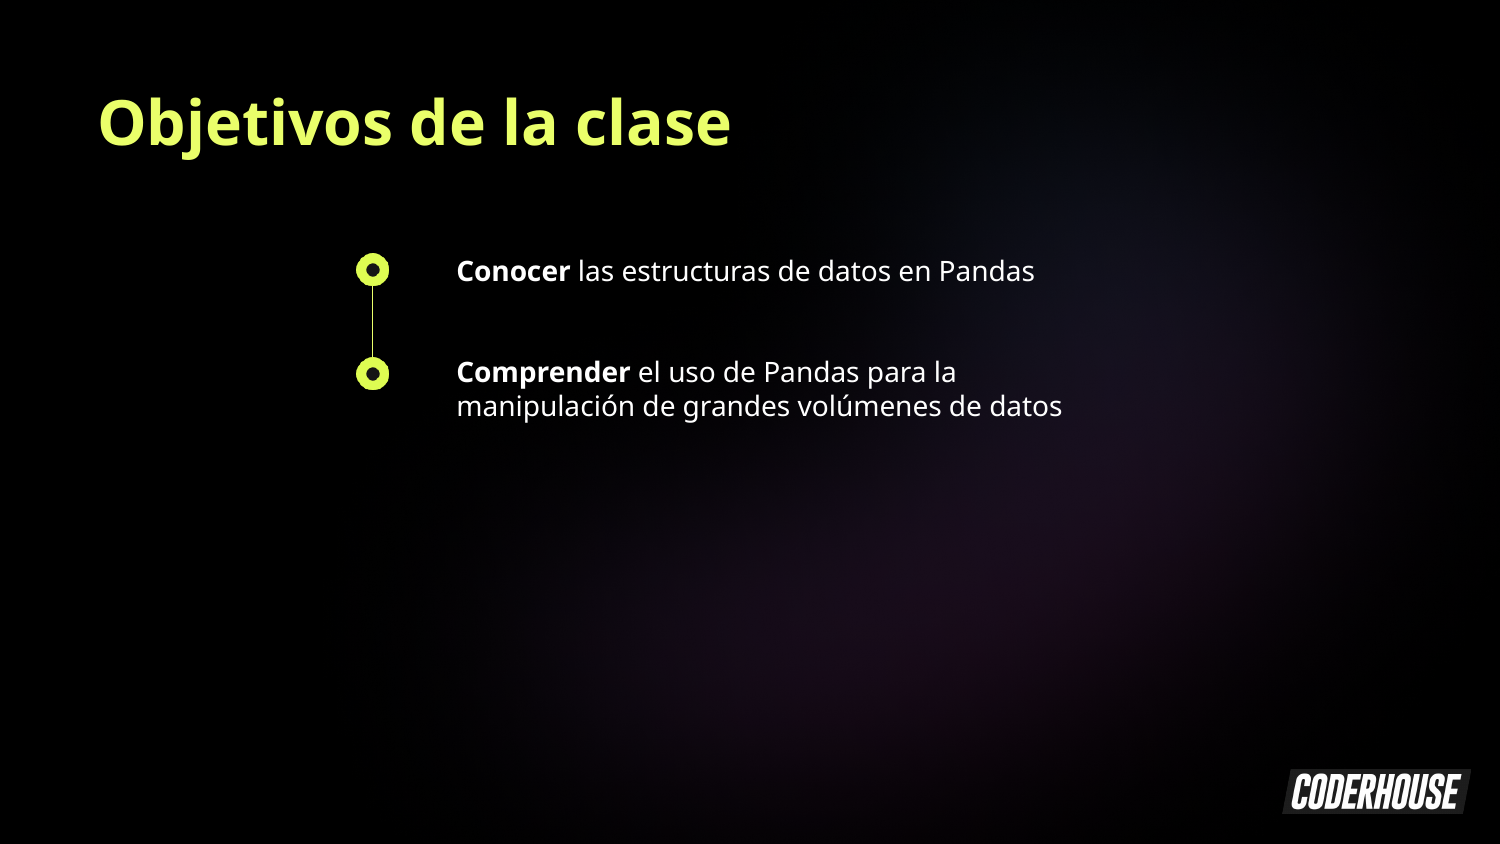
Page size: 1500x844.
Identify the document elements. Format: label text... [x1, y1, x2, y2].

text_box Objetivos de la clase [82, 76, 1418, 175]
text_box Conocer las estructuras de datos en Pandas Comprender el uso de Pandas para la manipulación de grandes volúmenes de datos [441, 238, 1144, 471]
picture [0, 0, 1500, 844]
